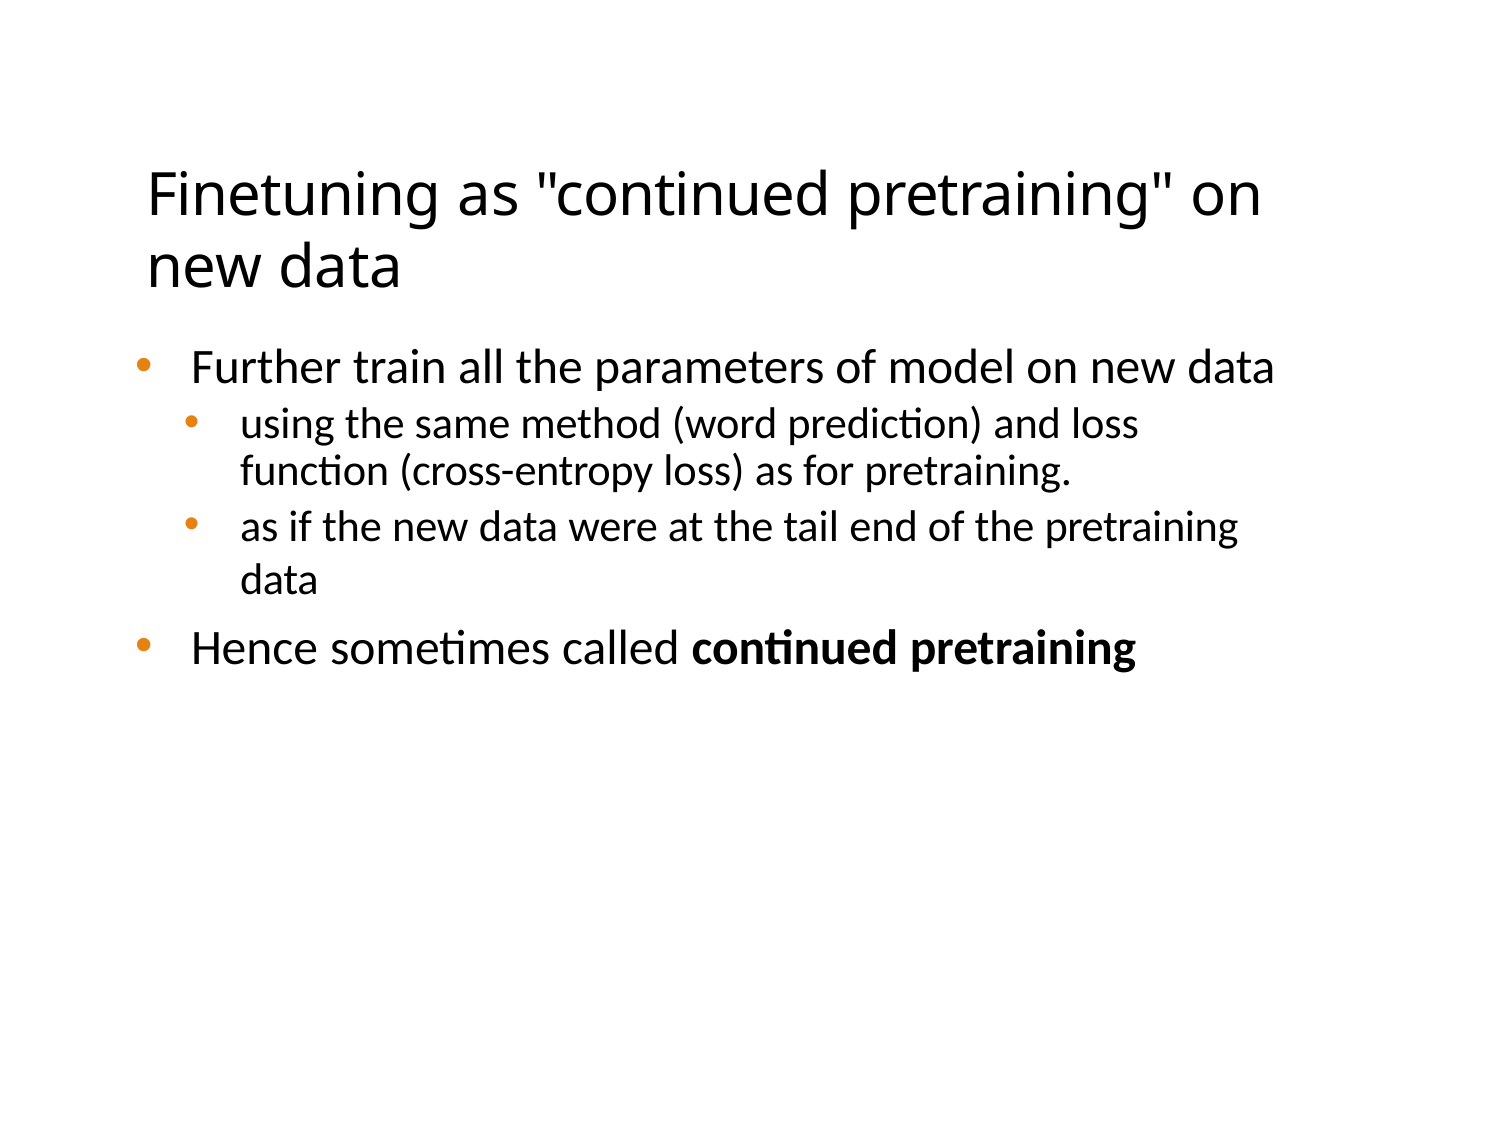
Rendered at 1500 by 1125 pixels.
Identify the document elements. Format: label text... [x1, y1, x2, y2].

text_box Further train all the parameters of model on new data using the same method (word prediction) and loss function (cross-entropy loss) as for pretraining. as if the new data were at the tail end of the pretraining data Hence sometimes called continued pretraining [133, 332, 1323, 675]
title Finetuning as "continued pretraining" on new data [144, 132, 1378, 322]
